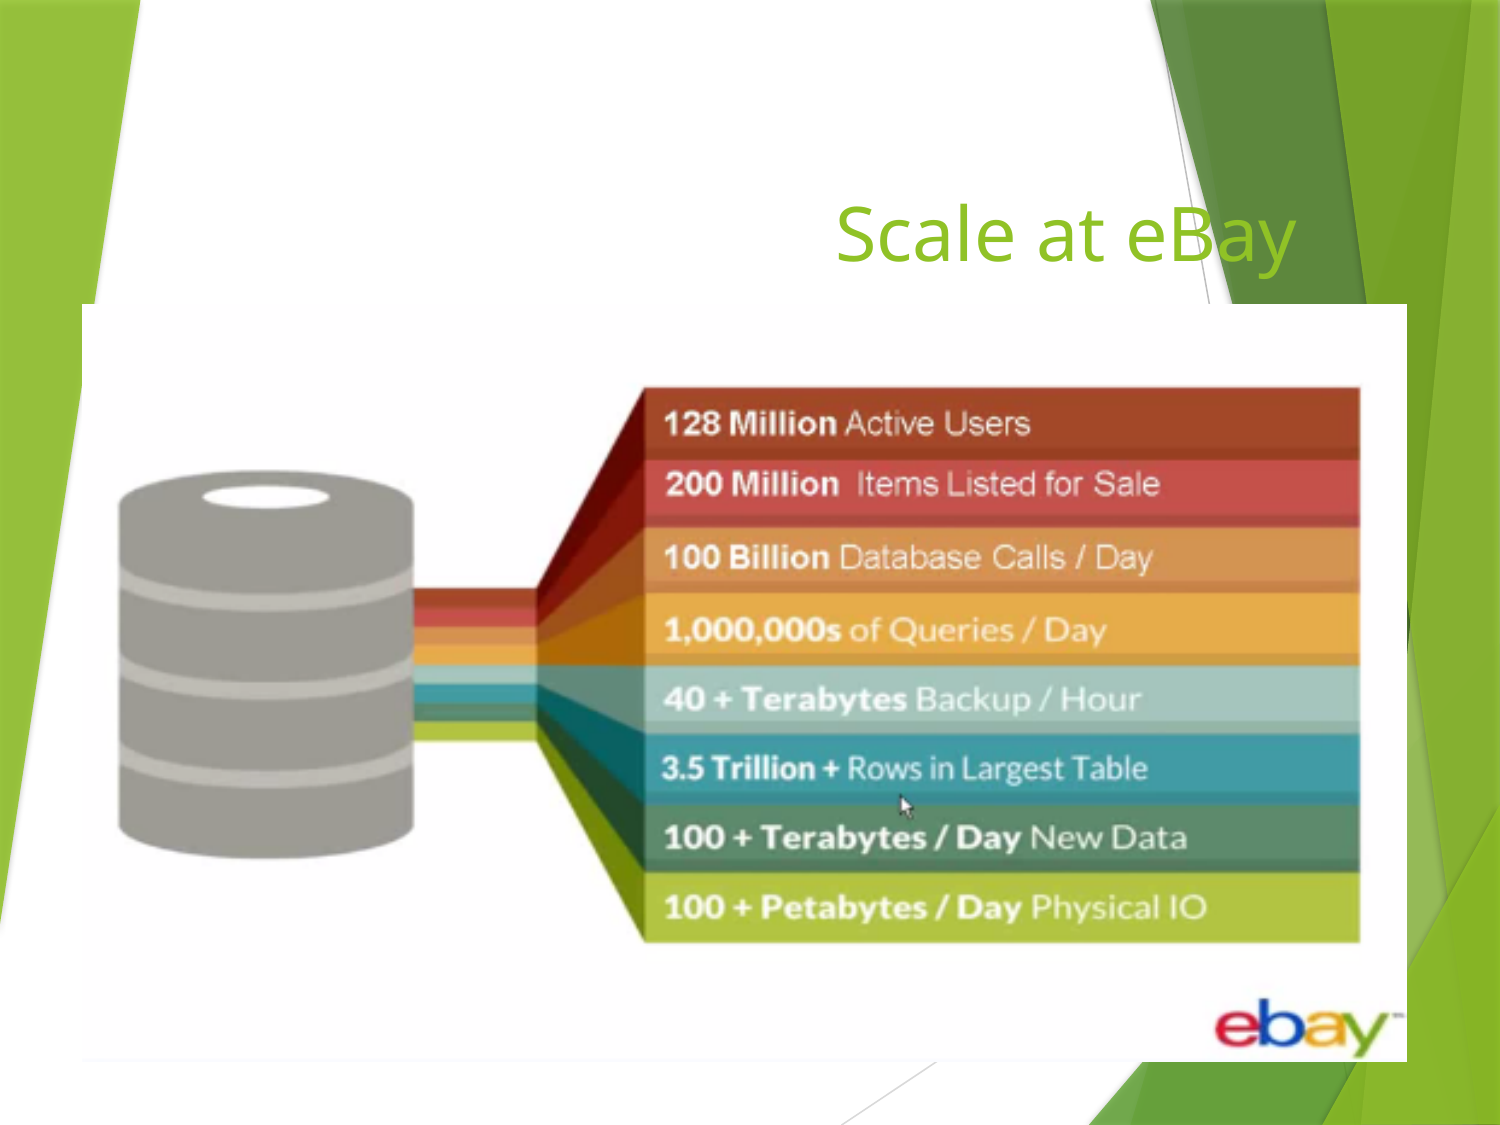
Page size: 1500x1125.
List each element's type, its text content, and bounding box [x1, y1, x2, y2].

picture [82, 303, 1407, 1062]
title Scale at eBay [82, 178, 1313, 285]
